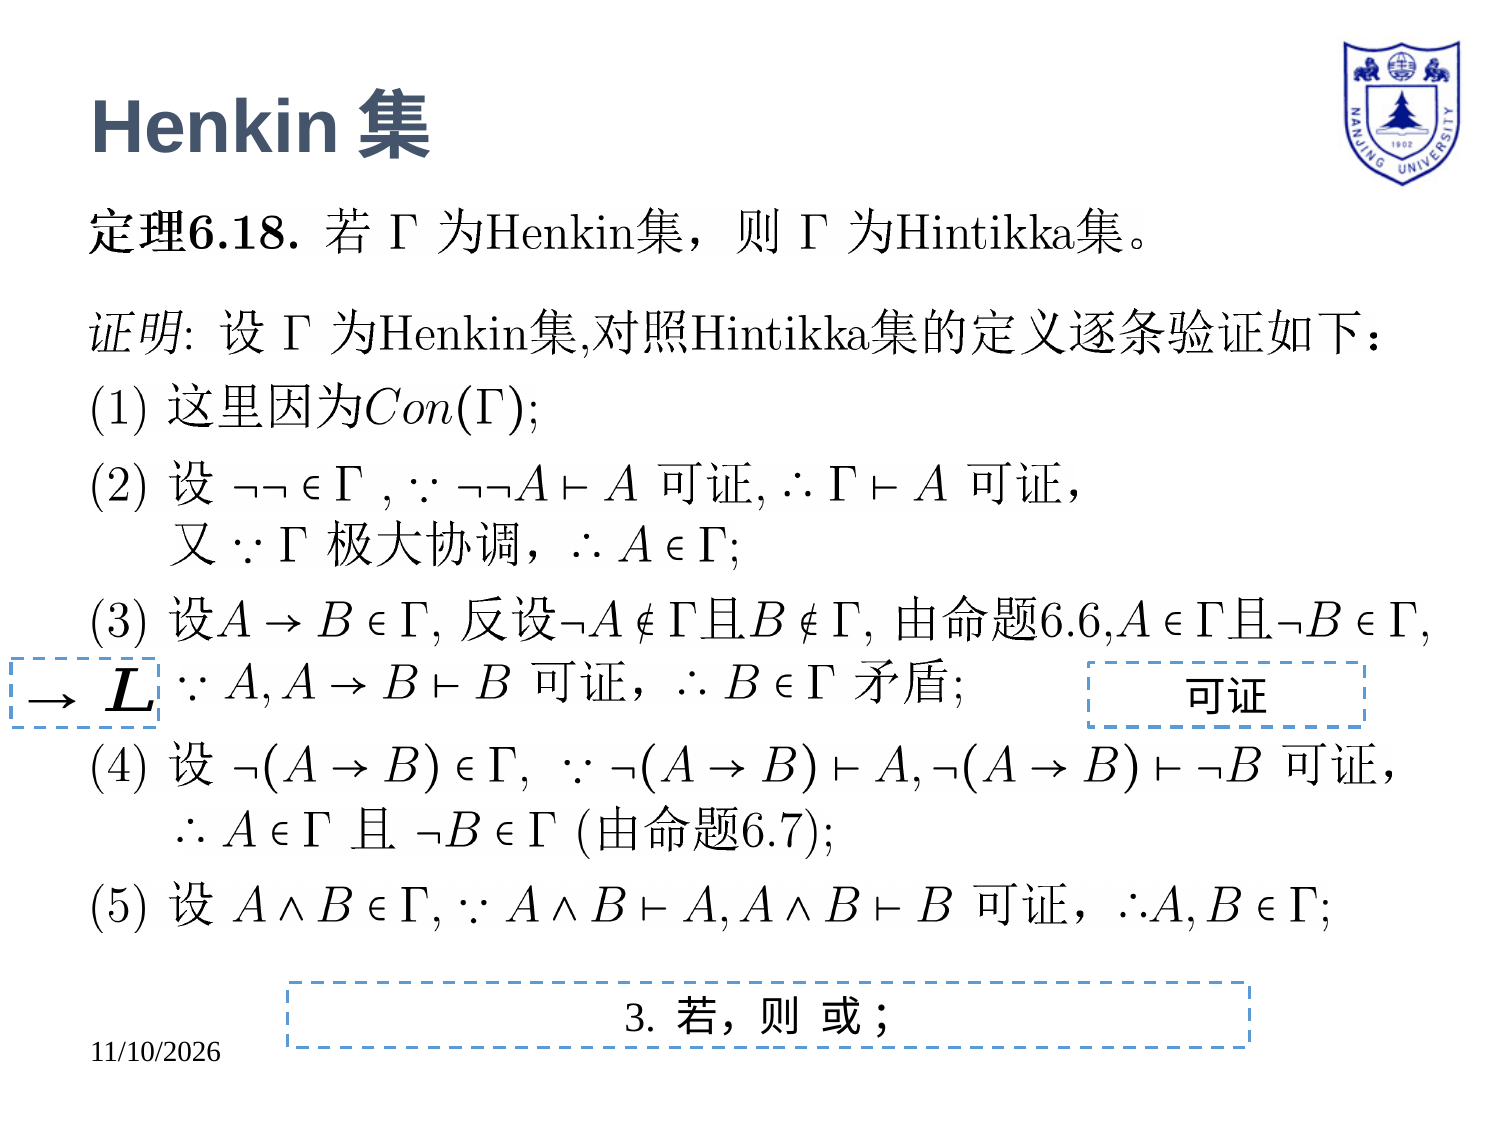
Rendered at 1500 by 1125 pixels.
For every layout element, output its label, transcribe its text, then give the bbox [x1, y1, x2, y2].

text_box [87, 304, 1379, 362]
title Henkin集 [75, 20, 1313, 175]
slide_number [1074, 1025, 1425, 1100]
picture [1337, 37, 1467, 189]
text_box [90, 378, 1430, 938]
slide_number [75, 1025, 425, 1100]
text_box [87, 203, 1144, 262]
